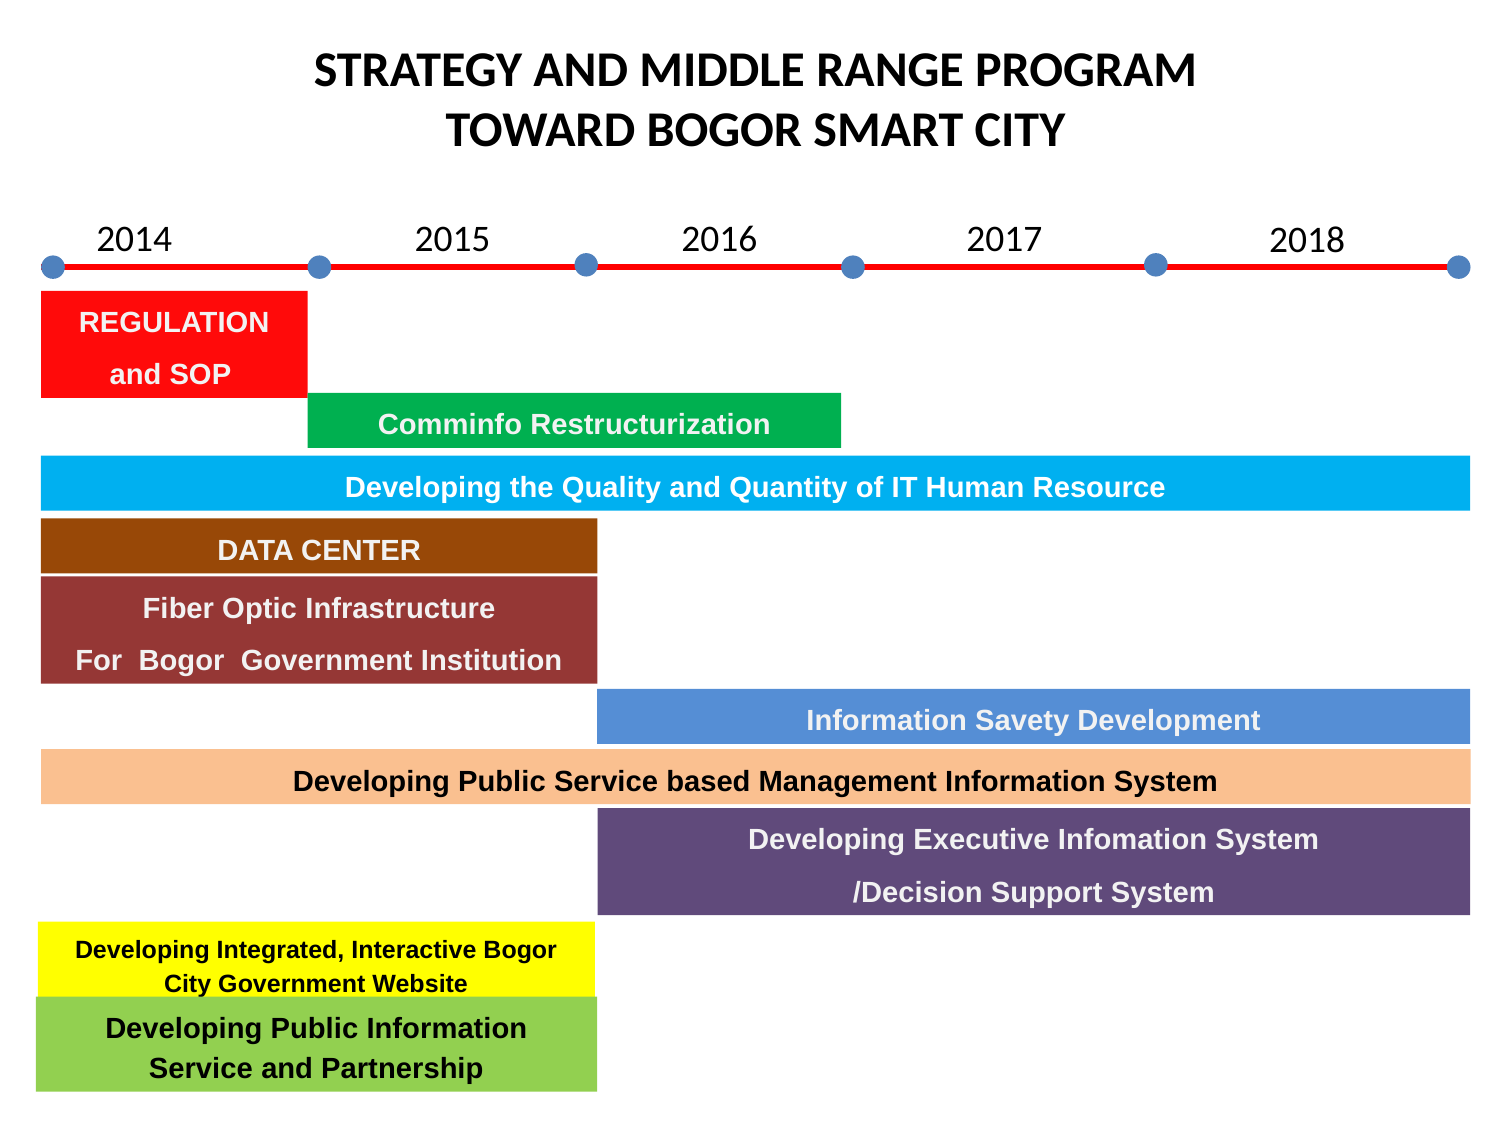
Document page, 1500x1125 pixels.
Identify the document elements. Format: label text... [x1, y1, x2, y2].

text_box Developing Executive Infomation System /Decision Support System [597, 808, 1471, 916]
text_box [572, 251, 601, 266]
text_box [839, 253, 867, 266]
text_box [1444, 253, 1473, 281]
text_box 2016 [666, 206, 773, 264]
text_box [305, 253, 334, 266]
text_box [308, 276, 330, 281]
text_box [842, 276, 864, 281]
text_box DATA CENTER [40, 518, 598, 574]
text_box Developing Public Service based Management Information System [41, 749, 1471, 805]
text_box Information Savety Development [597, 688, 1471, 744]
text_box REGULATION and SOP [41, 290, 308, 398]
text_box [40, 274, 64, 281]
text_box Comminfo Restructurization [307, 392, 842, 448]
text_box [1141, 251, 1170, 266]
text_box 2018 [1254, 207, 1361, 264]
text_box 2014 [81, 206, 196, 264]
text_box Fiber Optic Infrastructure For Bogor Government Institution [40, 576, 598, 684]
text_box 2017 [951, 206, 1058, 264]
text_box Developing Public Information Service and Partnership [35, 996, 598, 1092]
text_box [39, 253, 67, 270]
text_box Developing Integrated, Interactive Bogor City Government Website [37, 921, 595, 996]
text_box 2015 [399, 206, 506, 264]
text_box STRATEGY AND MIDDLE RANGE PROGRAM TOWARD BOGOR SMART CITY [48, 29, 1463, 164]
text_box Developing the Quality and Quantity of IT Human Resource [40, 455, 1471, 511]
